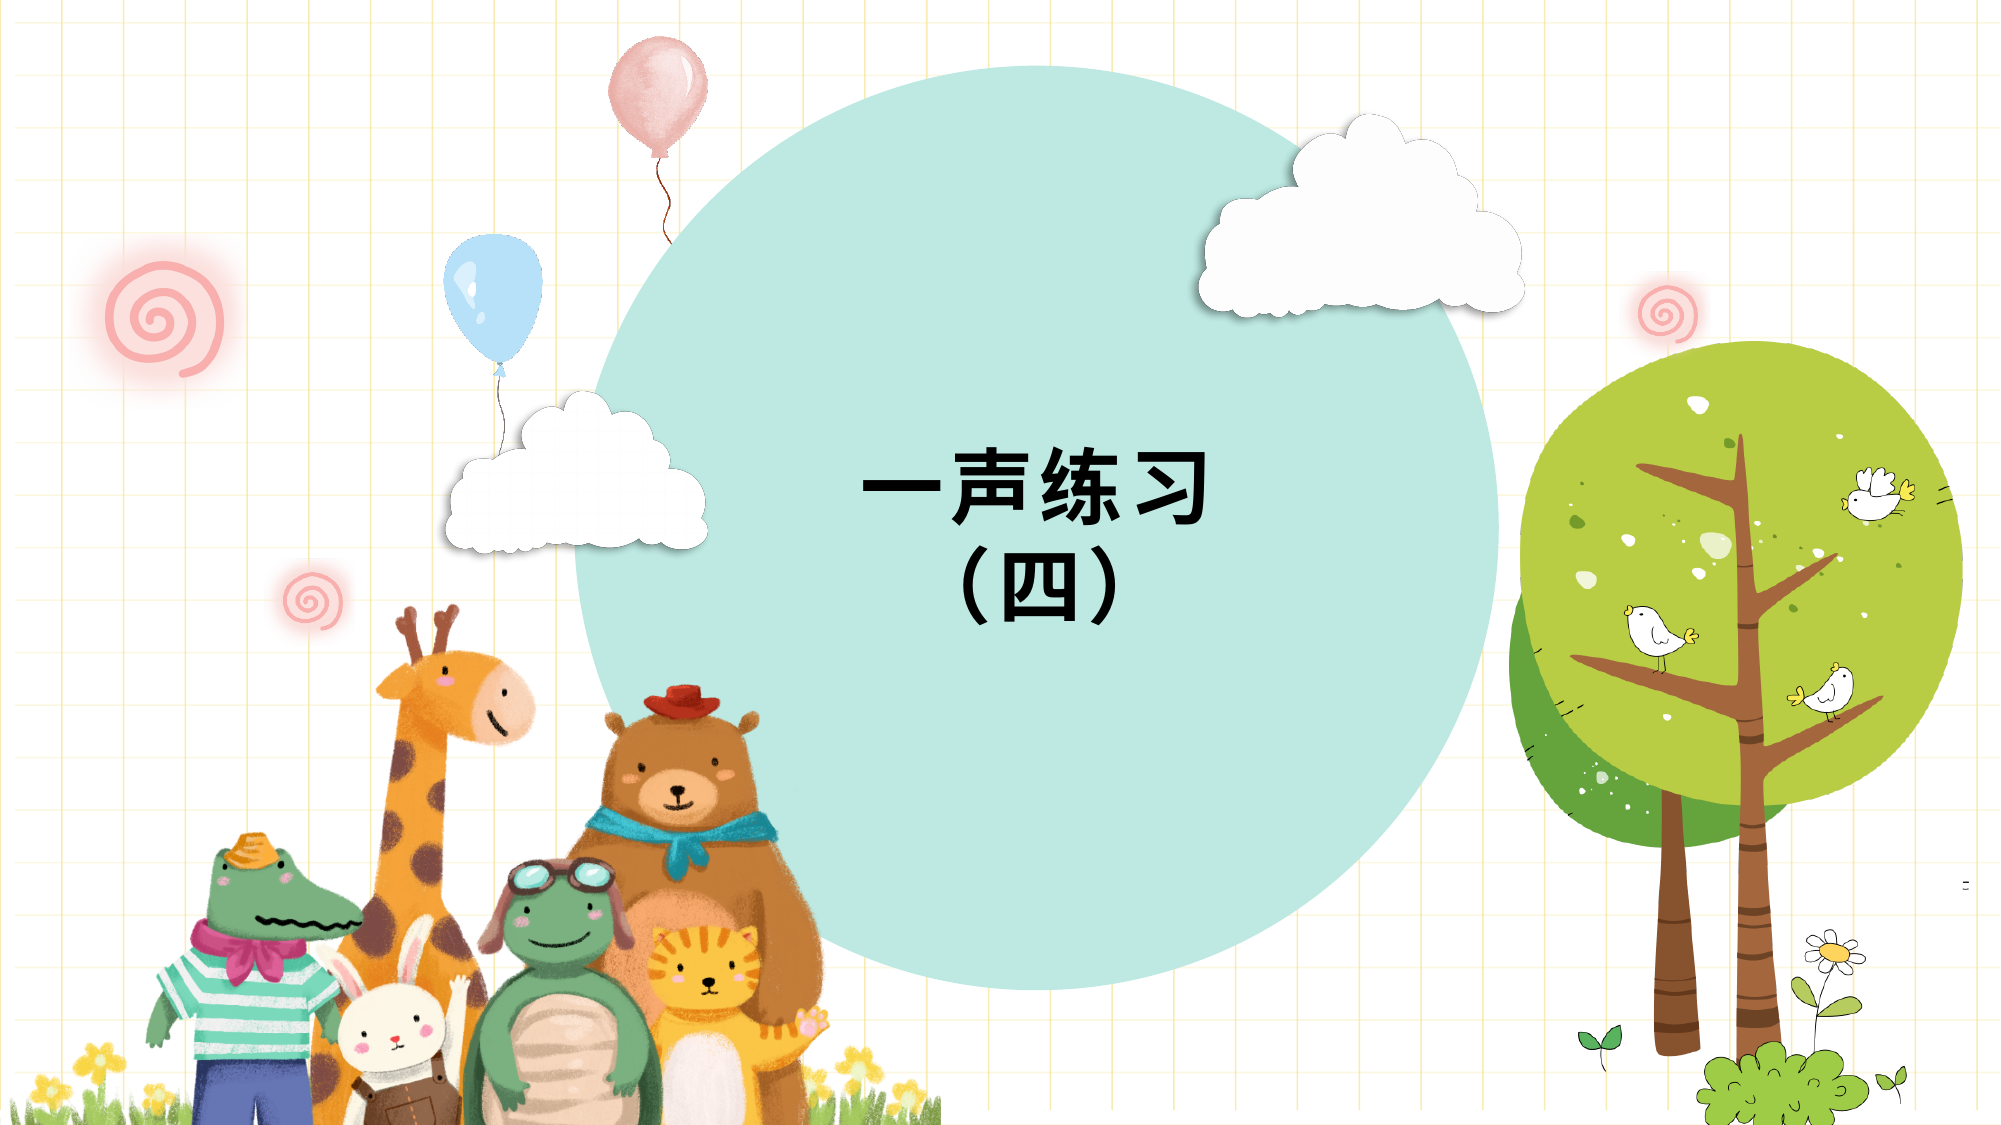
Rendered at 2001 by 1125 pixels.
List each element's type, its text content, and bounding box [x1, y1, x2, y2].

text_box 一声练习（四） [746, 427, 1334, 643]
picture [1326, 267, 2001, 1125]
picture [1198, 114, 1525, 318]
picture [60, 225, 264, 409]
picture [0, 36, 941, 1125]
